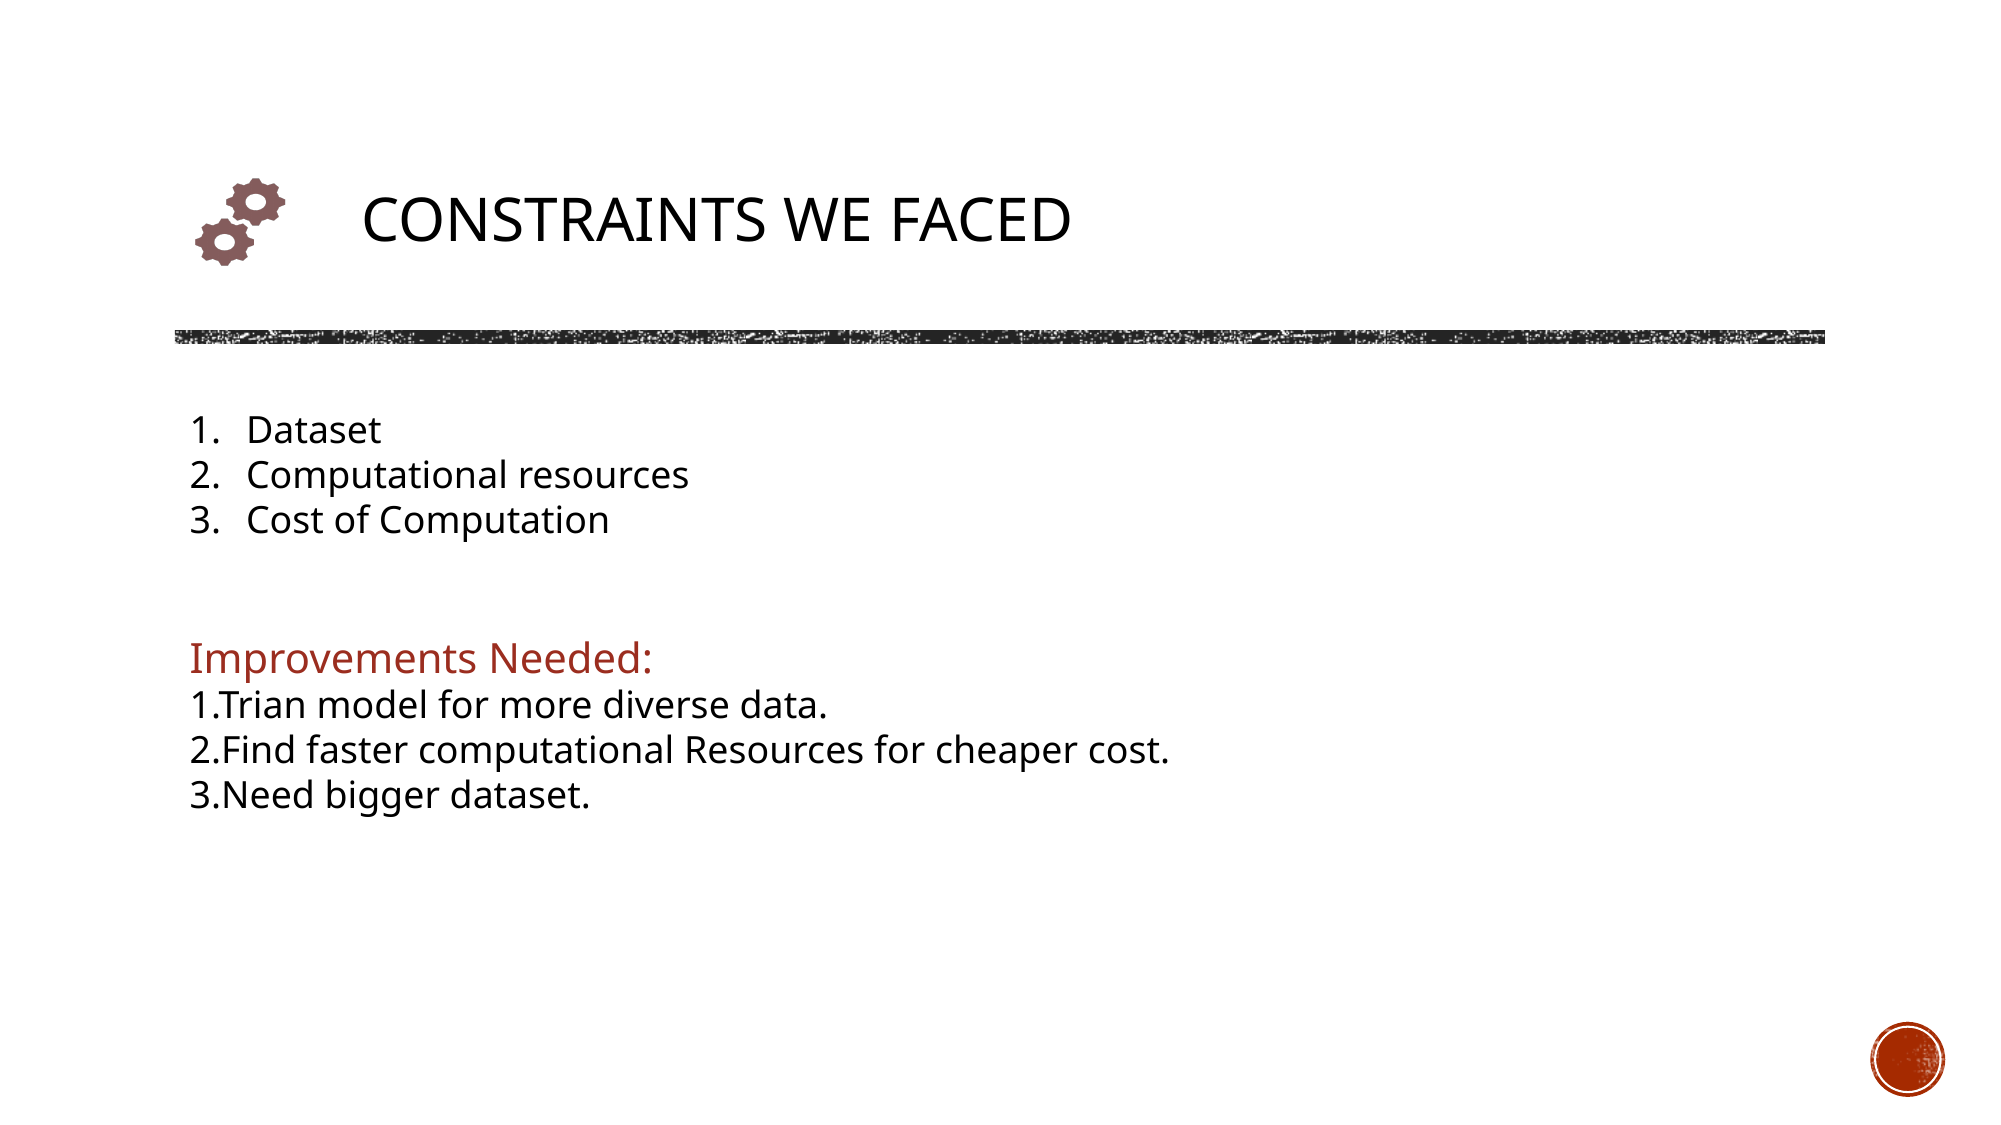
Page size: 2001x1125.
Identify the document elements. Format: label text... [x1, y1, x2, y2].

text_box [174, 329, 1826, 344]
text_box Dataset Computational resources Cost of Computation Improvements Needed: 1.Trian model for more diverse data. 2.Find faster computational Resources for cheaper cost. 3.Need bigger dataset. [174, 399, 1479, 919]
title Constraints we faced [346, 159, 1186, 286]
text_box [174, 169, 307, 276]
